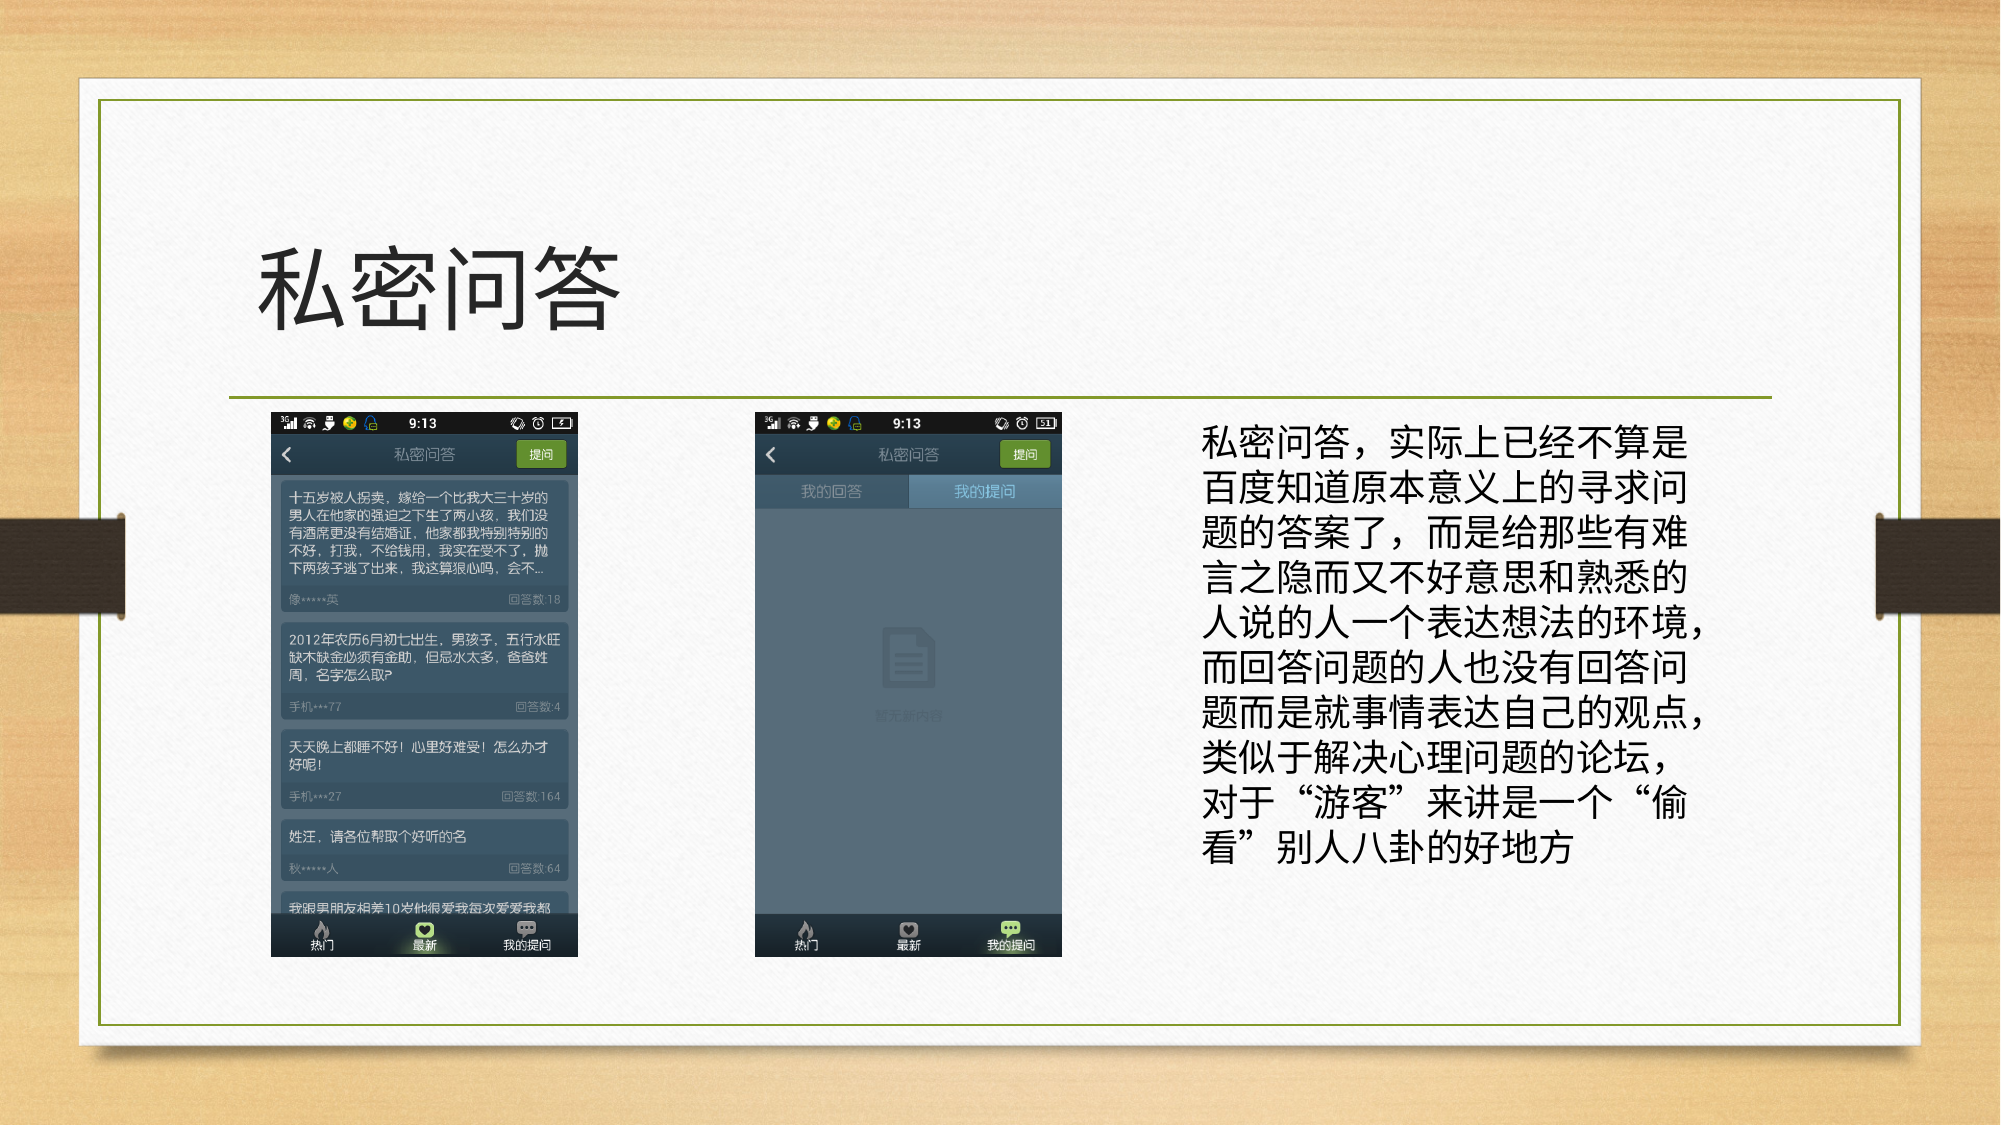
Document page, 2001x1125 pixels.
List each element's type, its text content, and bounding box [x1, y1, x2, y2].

picture [0, 0, 2001, 1125]
title 私密问答 [241, 179, 1817, 394]
text_box 私密问答，实际上已经不算是百度知道原本意义上的寻求问题的答案了，而是给那些有难言之隐而又不好意思和熟悉的人说的人一个表达想法的环境，而回答问题的人也没有回答问题而是就事情表达自己的观点，类似于解决心理问题的论坛，对于“游客”来讲是一个“偷看”别人八卦的好地方 [1186, 412, 1707, 877]
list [271, 411, 579, 957]
